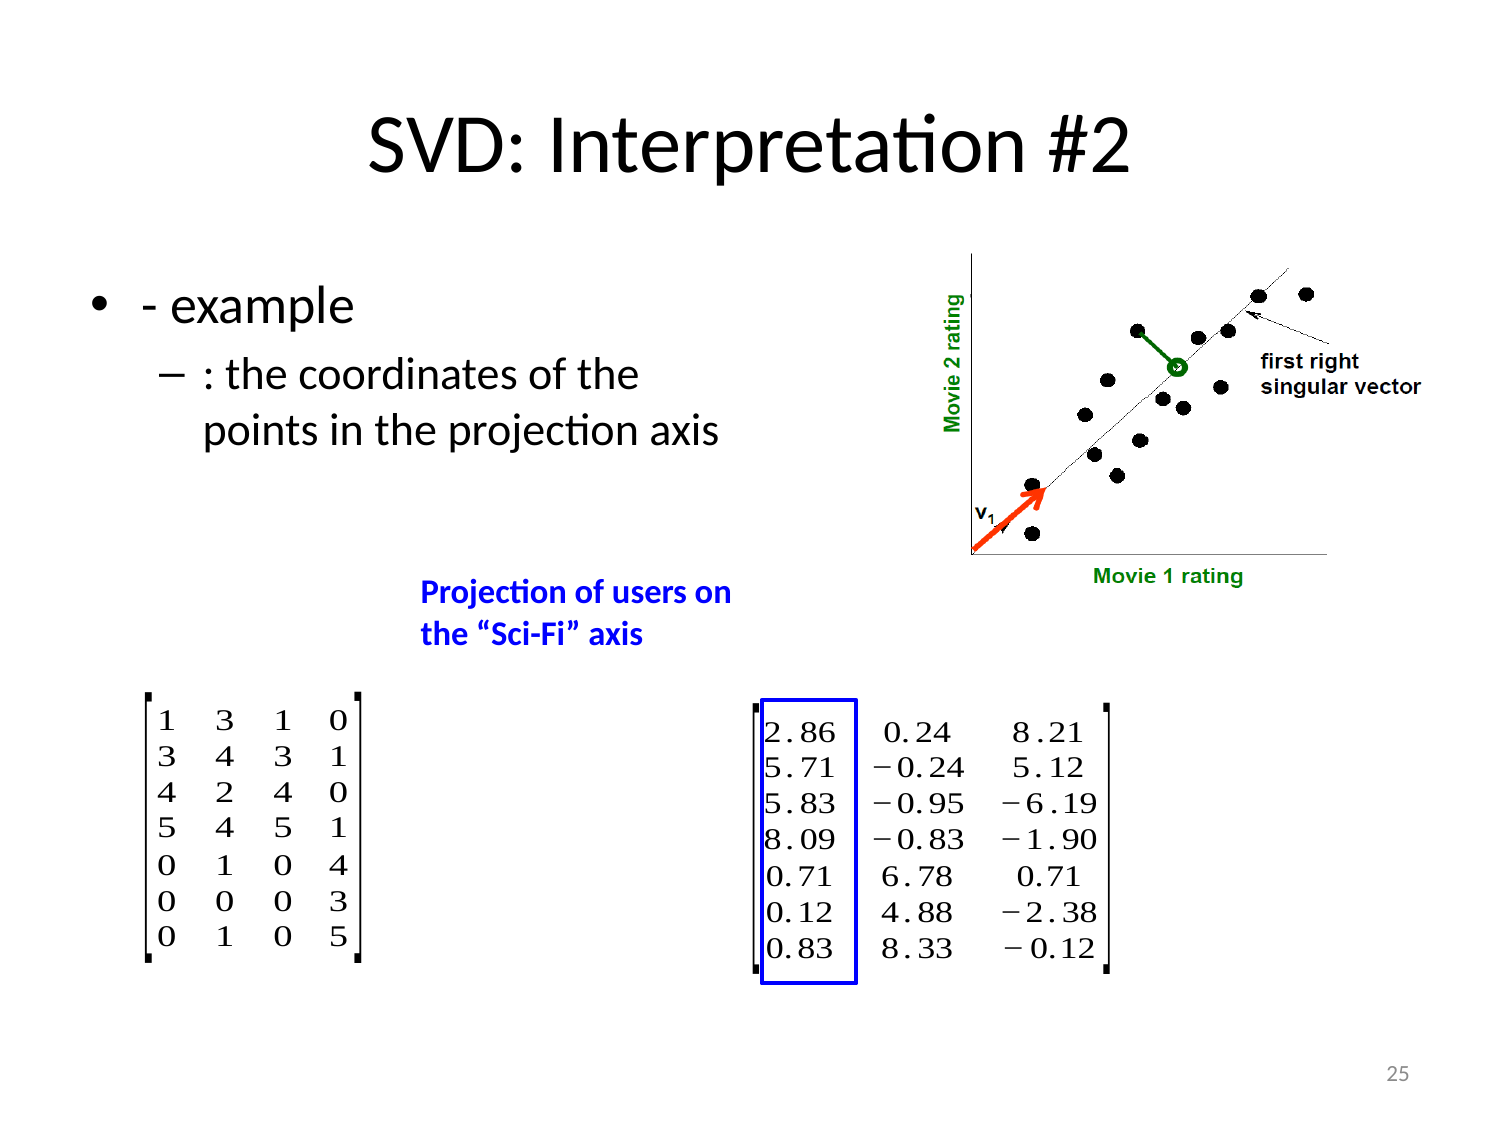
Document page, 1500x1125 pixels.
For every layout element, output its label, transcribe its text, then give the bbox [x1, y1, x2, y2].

picture [931, 227, 1424, 596]
title SVD: Interpretation #2 [75, 45, 1425, 233]
slide_number 25 [1074, 1042, 1425, 1103]
text_box [760, 698, 858, 985]
text_box Projection of users on the “Sci-Fi” axis [405, 561, 750, 660]
